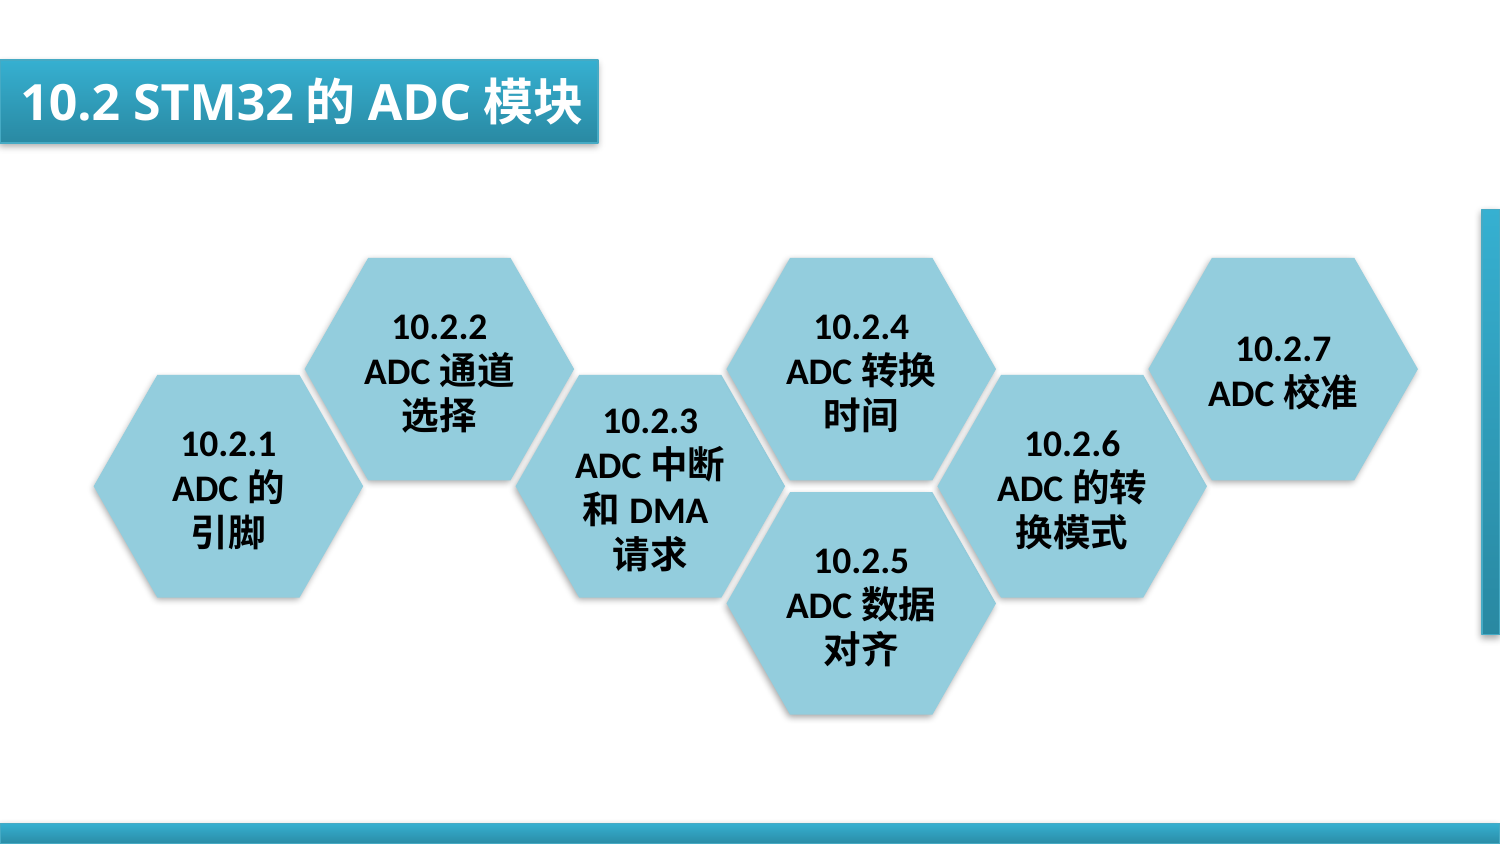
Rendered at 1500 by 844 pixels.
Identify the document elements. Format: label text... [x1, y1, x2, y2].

text_box 10.2.6 ADC的转换模式 [937, 374, 1207, 598]
text_box 10.2.3 ADC中断和DMA请求 [515, 374, 786, 598]
text_box 10.2.1 ADC的 引脚 [93, 374, 364, 598]
text_box 10.2.2 ADC通道选择 [304, 257, 575, 481]
text_box 10.2.4 ADC转换时间 [726, 257, 997, 481]
text_box 10.2.7 ADC校准 [1148, 257, 1418, 481]
text_box 10.2.5 ADC数据对齐 [726, 492, 997, 715]
text_box [0, 59, 599, 144]
text_box 10.2 STM32的ADC模块 [5, 62, 598, 138]
